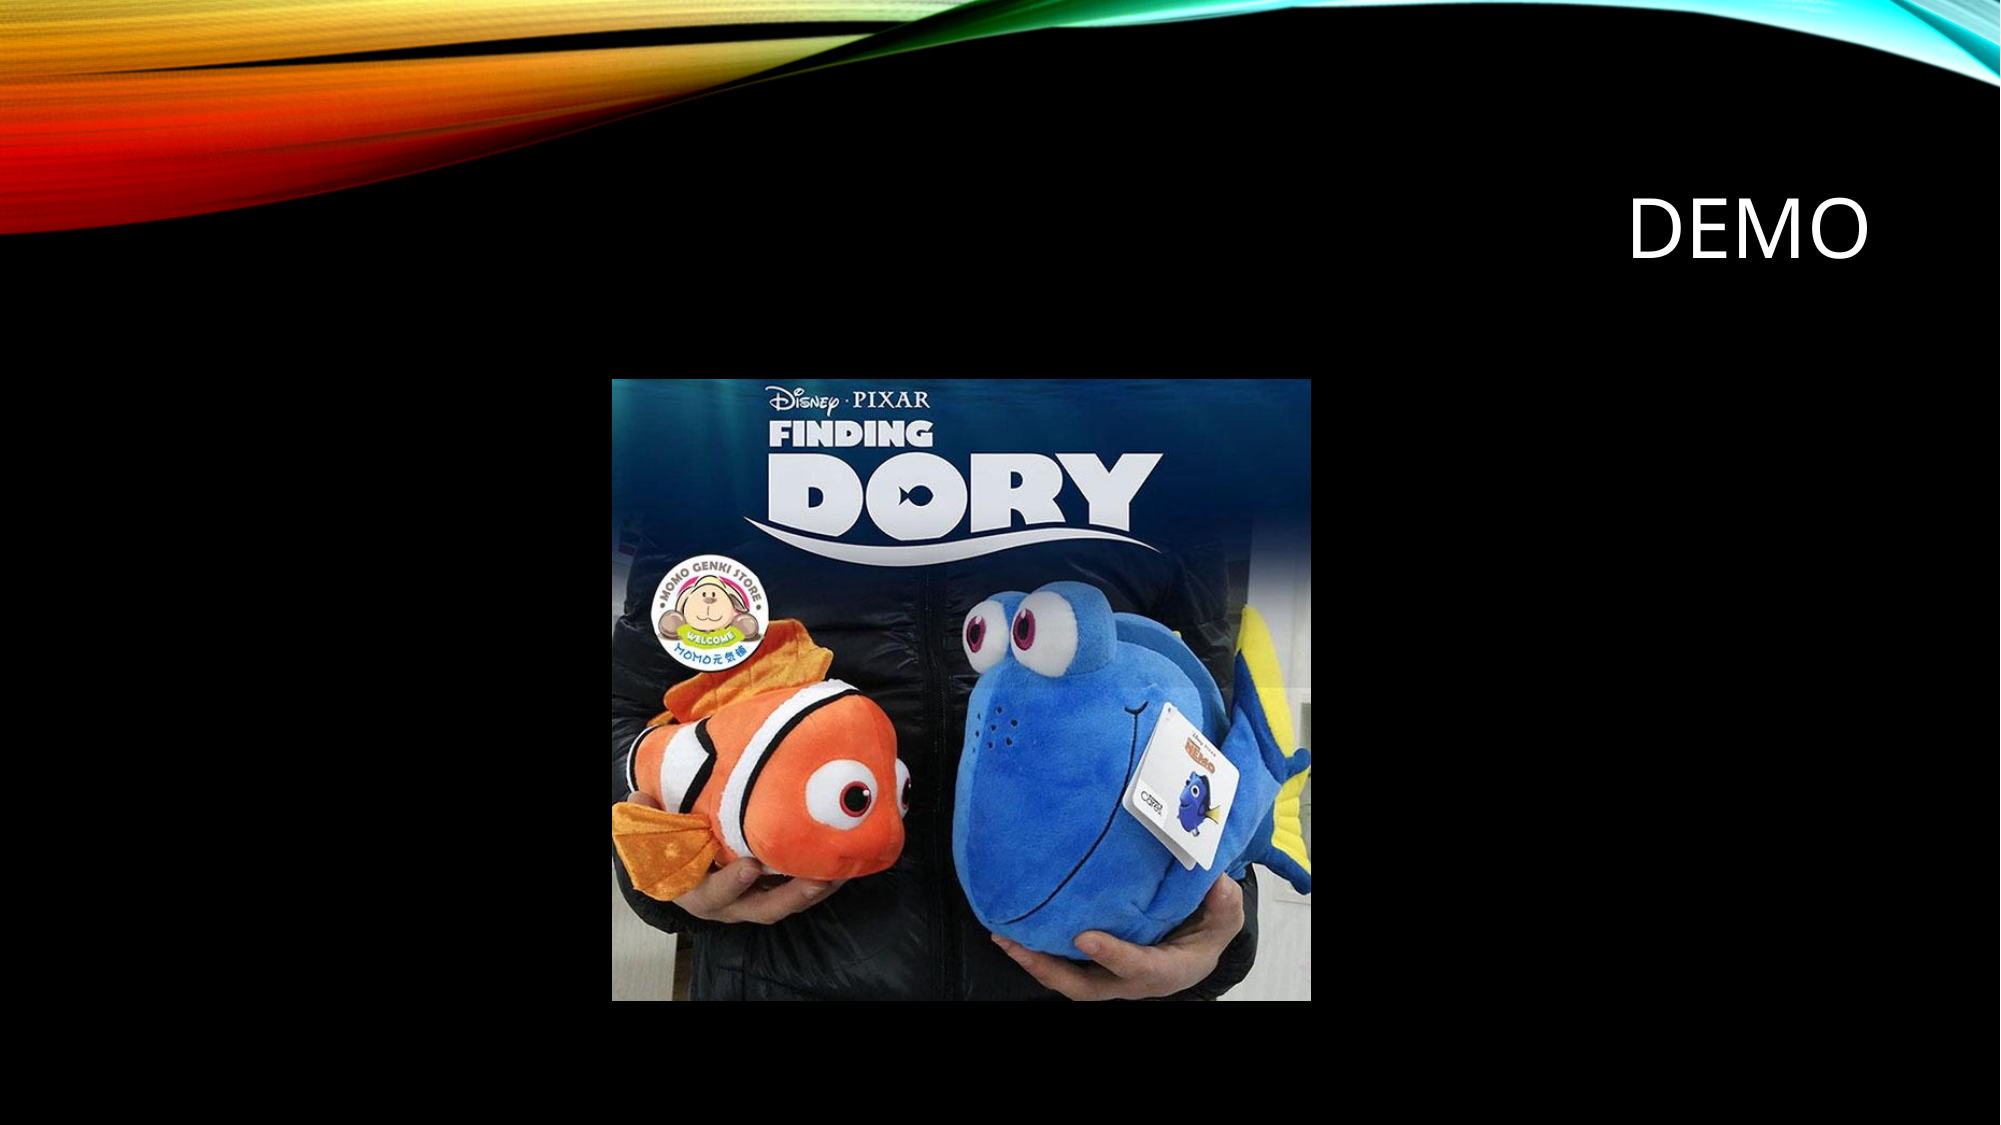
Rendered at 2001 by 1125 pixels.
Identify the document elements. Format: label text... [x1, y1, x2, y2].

title Demo [474, 125, 1888, 338]
picture [0, 0, 2000, 237]
picture [612, 379, 1311, 1001]
